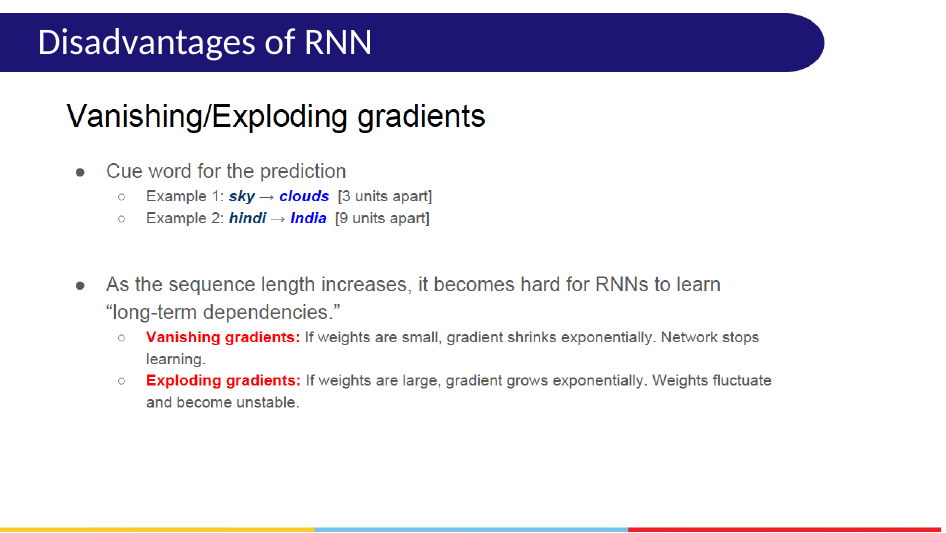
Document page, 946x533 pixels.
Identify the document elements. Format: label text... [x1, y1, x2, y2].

picture [0, 13, 942, 532]
text_box Disadvantages of RNN [22, 9, 511, 70]
